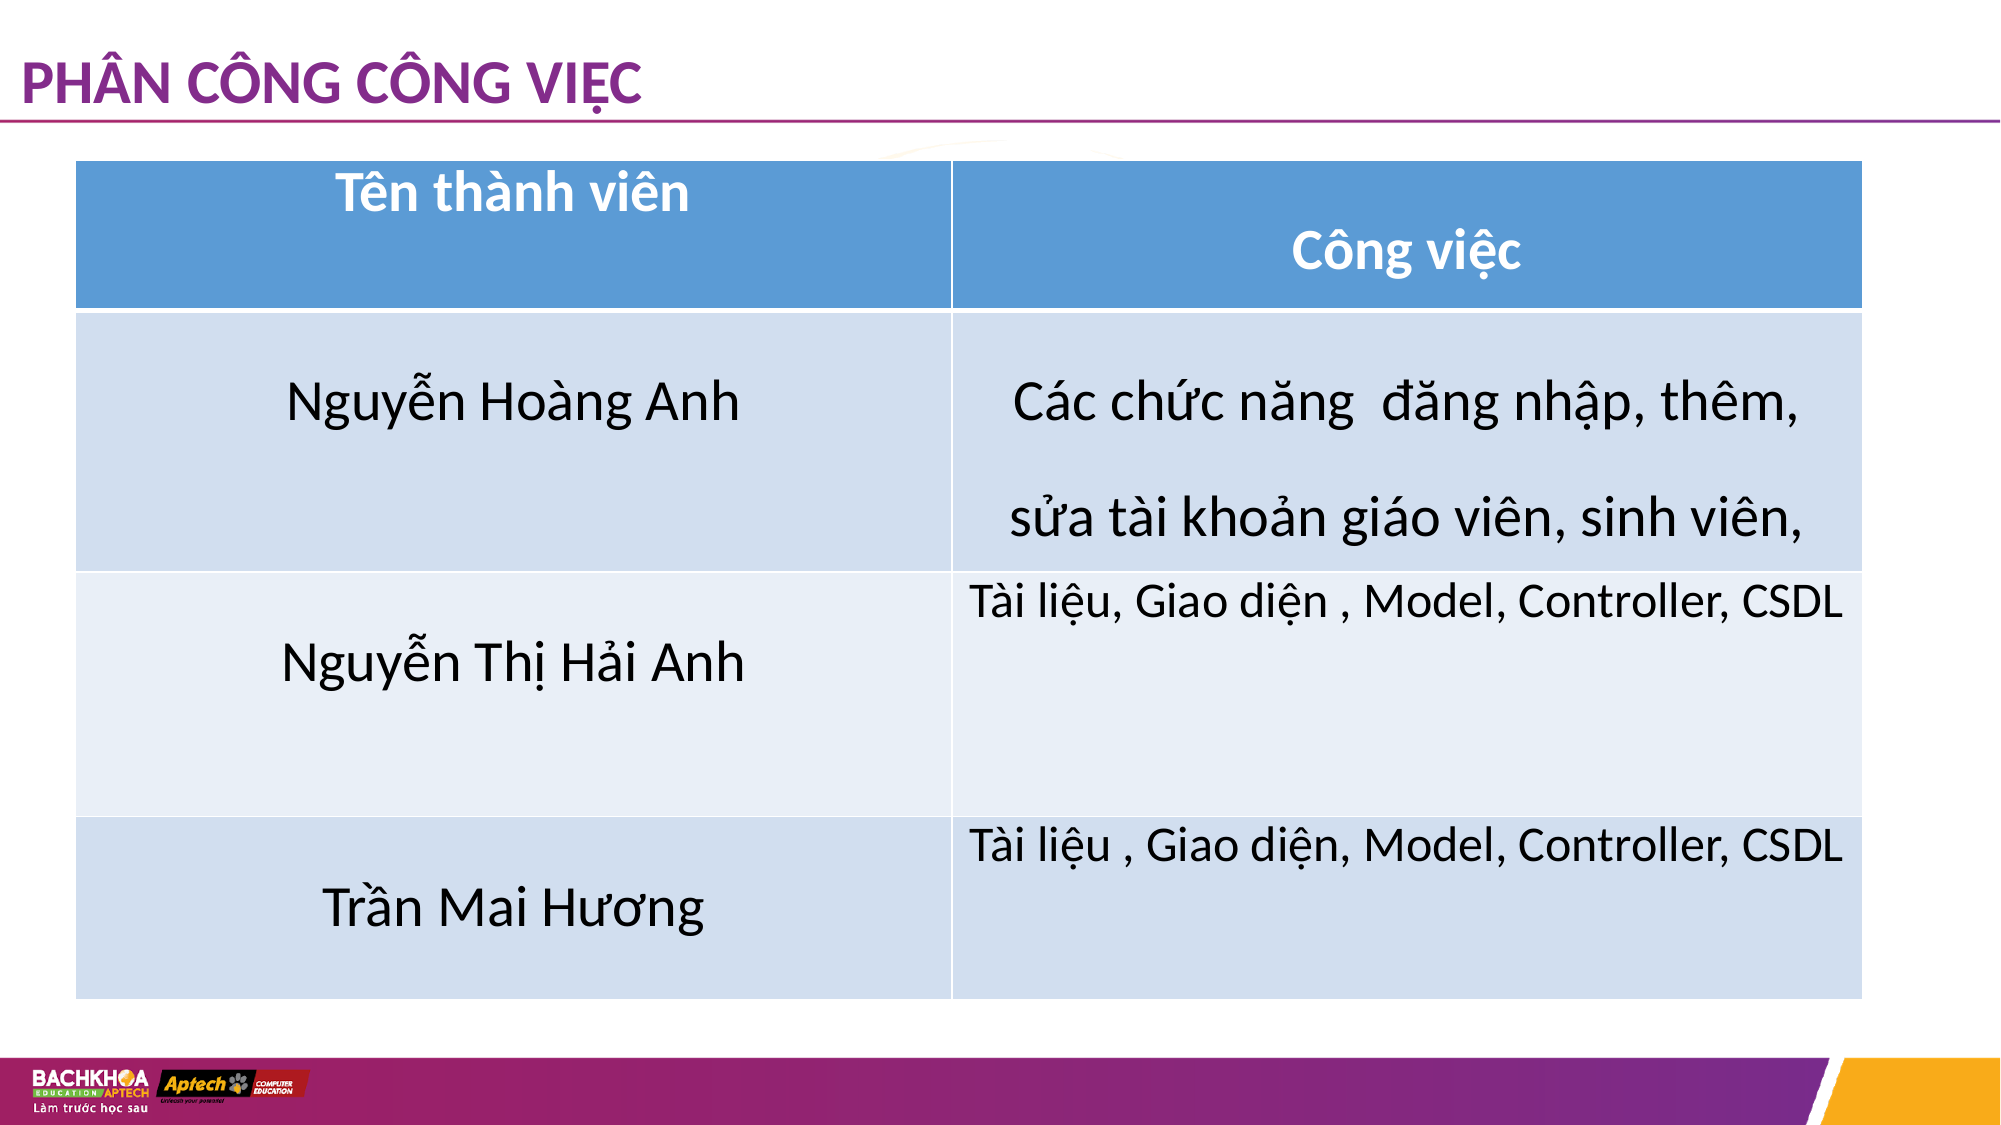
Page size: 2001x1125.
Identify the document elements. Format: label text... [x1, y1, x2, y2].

table_cell Trần Mai Hương [76, 817, 951, 999]
list [12, 137, 1963, 1038]
table_cell Các chức năng đăng nhập, thêm, sửa tài khoản giáo viên, sinh viên, [953, 313, 1862, 571]
table_cell Tài liệu , Giao diện, Model, Controller, CSDL [953, 817, 1862, 999]
table_header Công việc [953, 161, 1862, 308]
table_cell Tài liệu, Giao diện , Model, Controller, CSDL [953, 573, 1862, 816]
table_cell Nguyễn Thị Hải Anh [76, 573, 951, 816]
table_cell Nguyễn Hoàng Anh [76, 313, 951, 571]
title PHÂN CÔNG CÔNG VIỆC [6, 0, 1732, 168]
table_header Tên thành viên [76, 161, 951, 308]
picture [0, 0, 2001, 1125]
